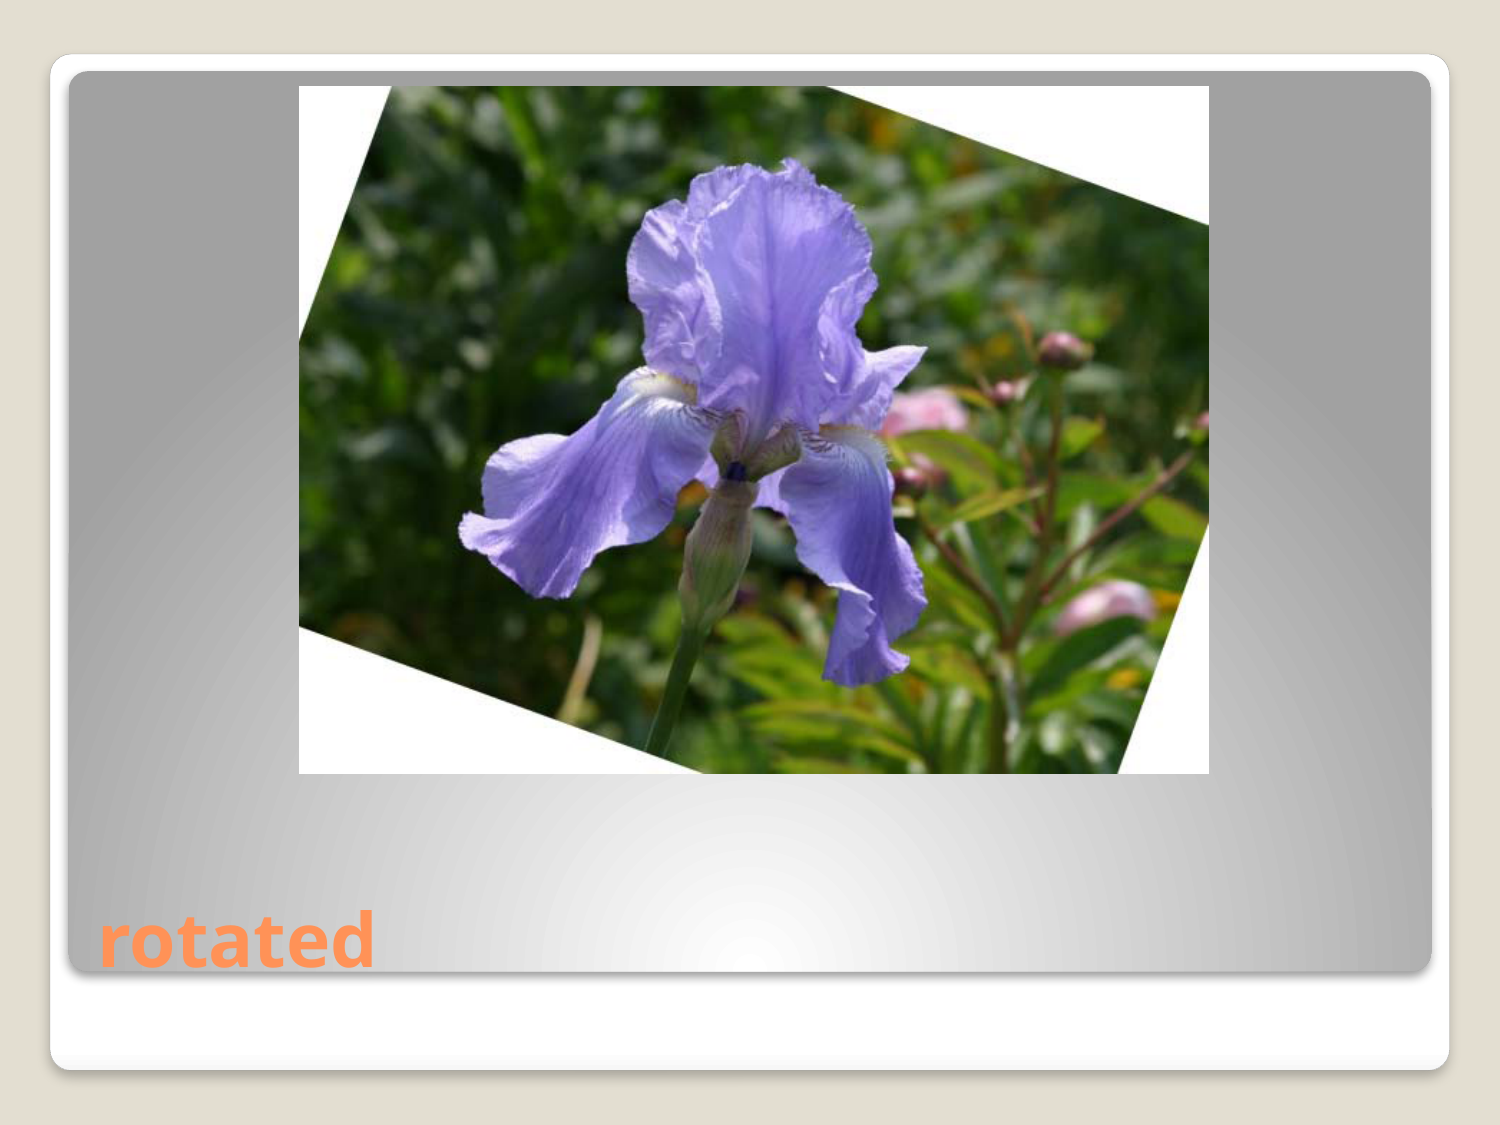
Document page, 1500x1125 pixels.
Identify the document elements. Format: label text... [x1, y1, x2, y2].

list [299, 86, 1209, 775]
title rotated [82, 817, 1425, 990]
